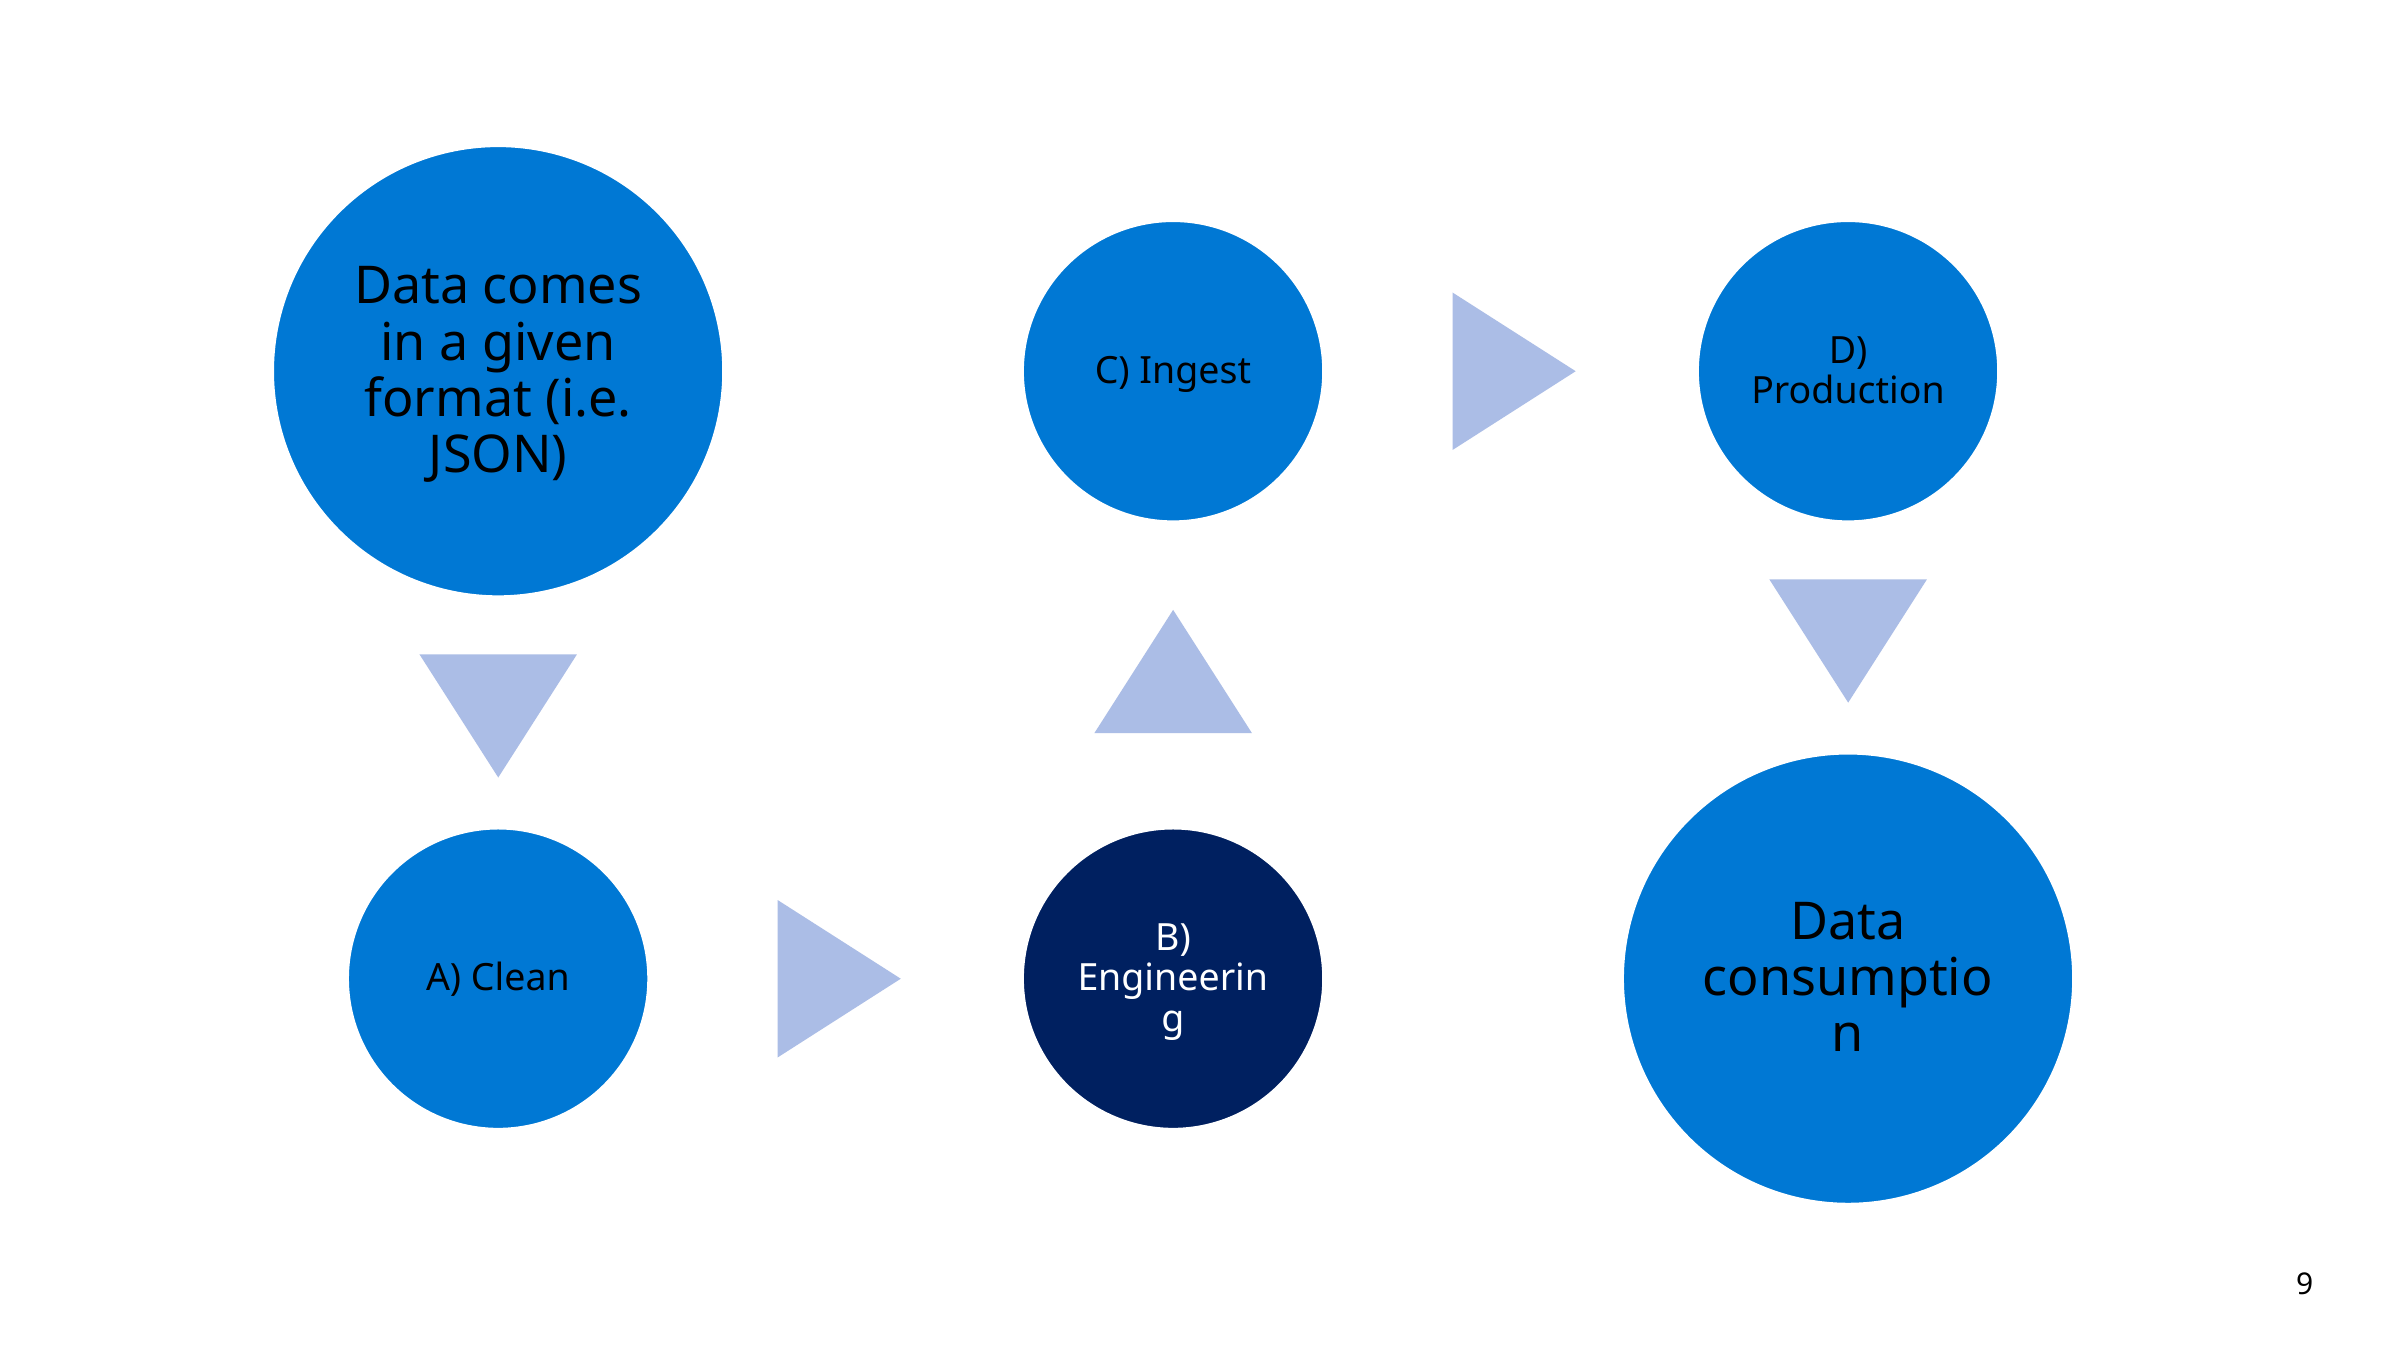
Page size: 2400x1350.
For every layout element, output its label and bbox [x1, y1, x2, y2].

list [87, 145, 2259, 1205]
